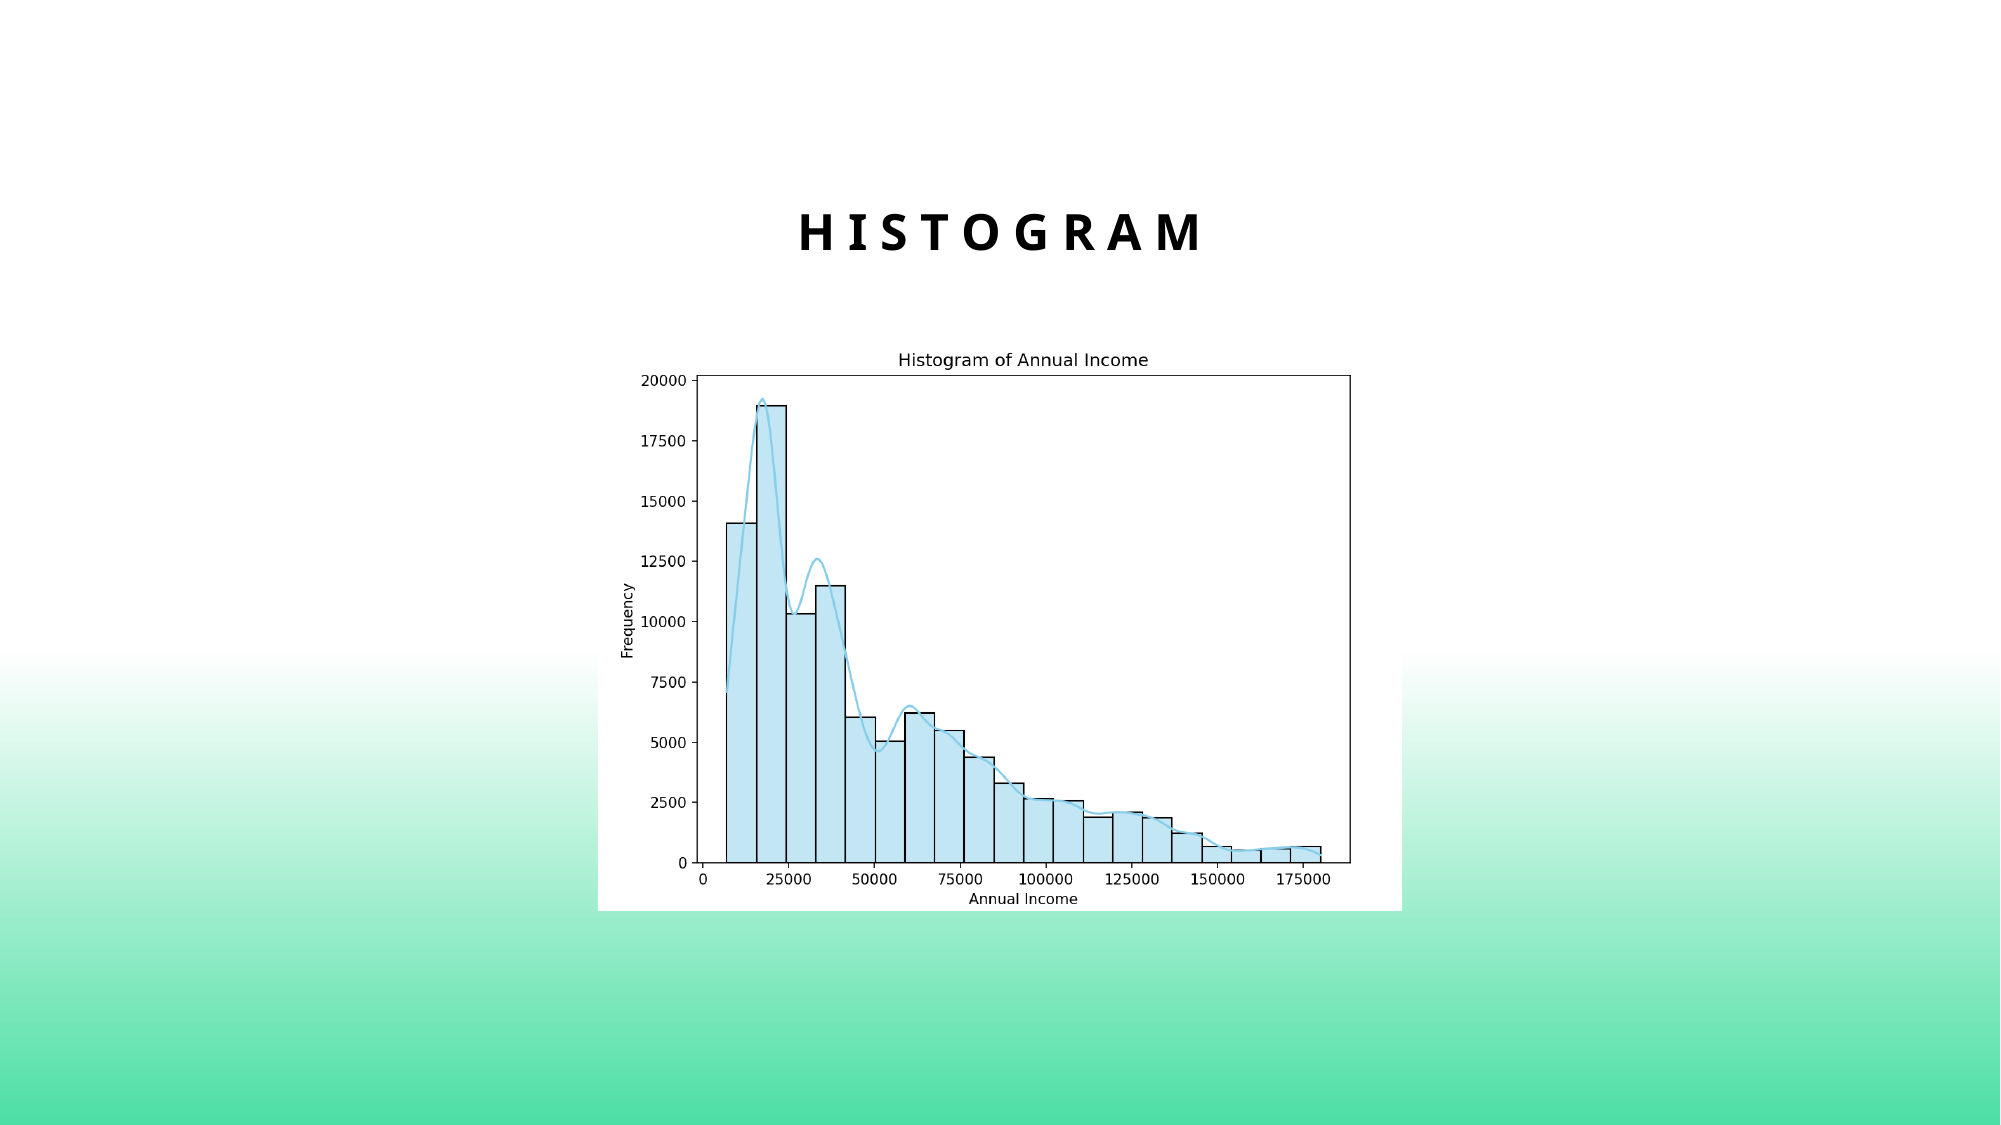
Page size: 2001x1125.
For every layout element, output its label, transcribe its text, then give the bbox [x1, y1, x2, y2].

title HISTOGRAM [156, 124, 1844, 269]
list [597, 312, 1403, 911]
